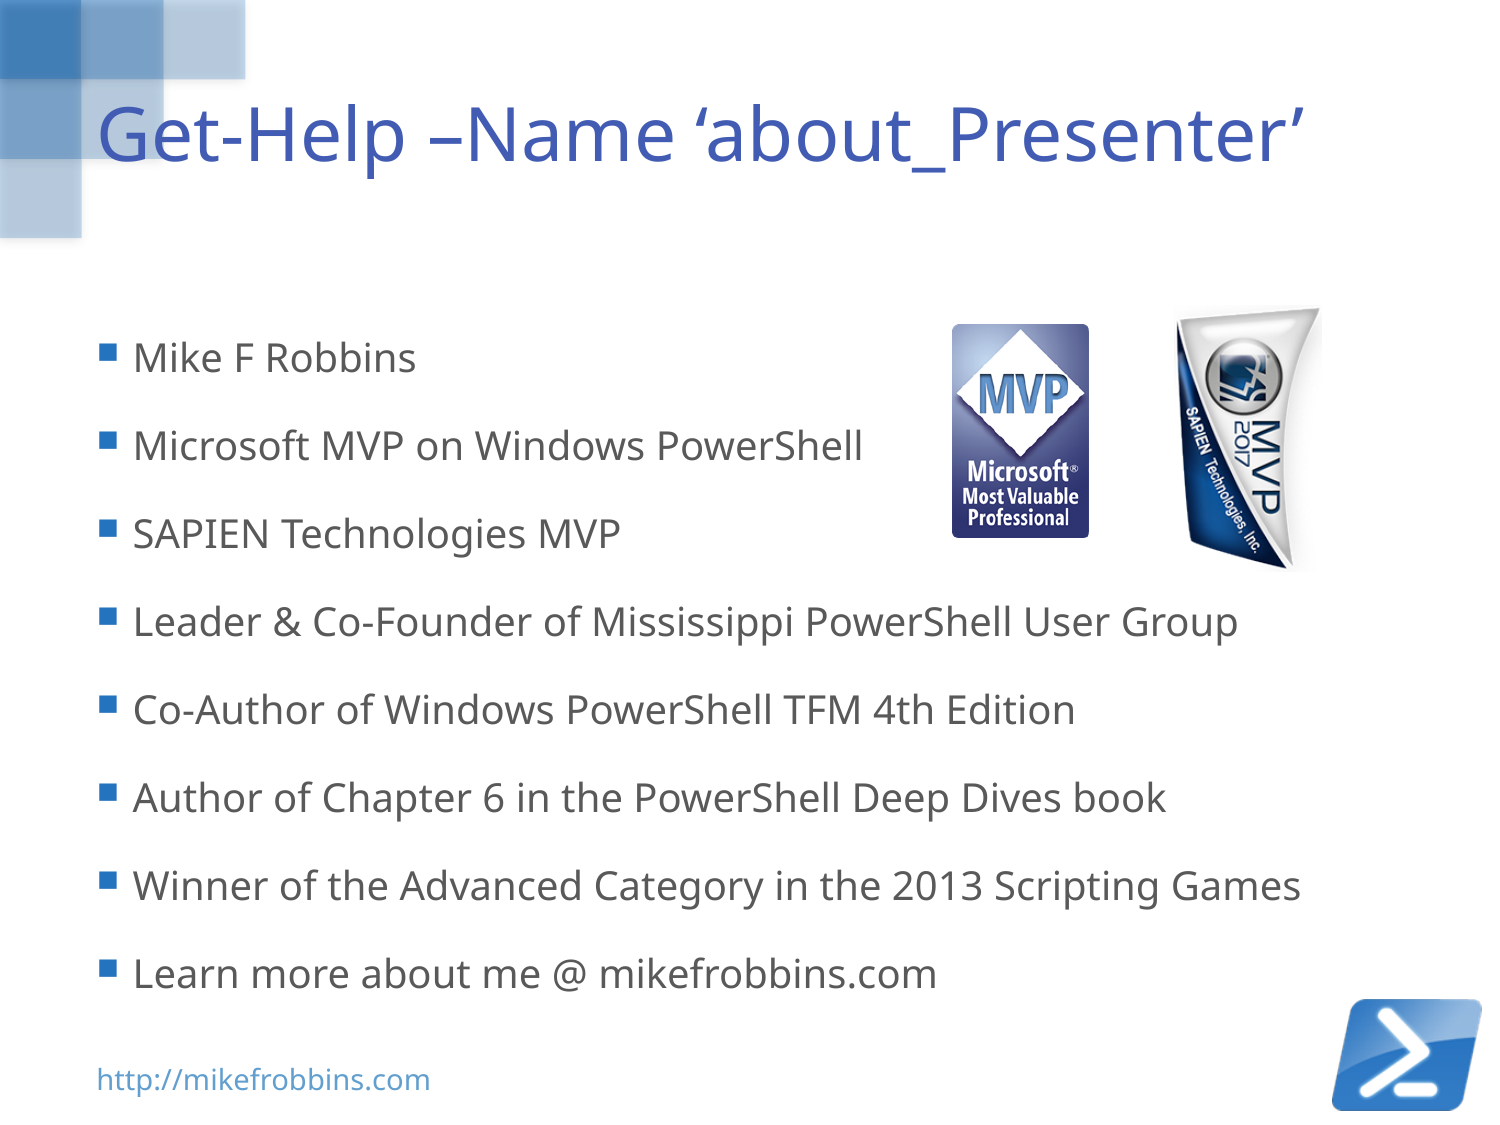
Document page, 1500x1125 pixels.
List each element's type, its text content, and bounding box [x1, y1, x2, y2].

picture [1332, 999, 1482, 1111]
list Mike F Robbins Microsoft MVP on Windows PowerShell SAPIEN Technologies MVP Leader & Co-Founder of Mississippi PowerShell User Group Co-Author of Windows PowerShell TFM 4th Edition Author of Chapter 6 in the PowerShell Deep Dives book Winner of the Advanced Category in the 2013 Scripting Games Learn more about me @ mikefrobbins.com [81, 324, 1374, 1005]
picture [952, 324, 1089, 538]
picture [1174, 305, 1323, 572]
title Get-Help –Name ‘about_Presenter’ [81, 79, 1322, 263]
